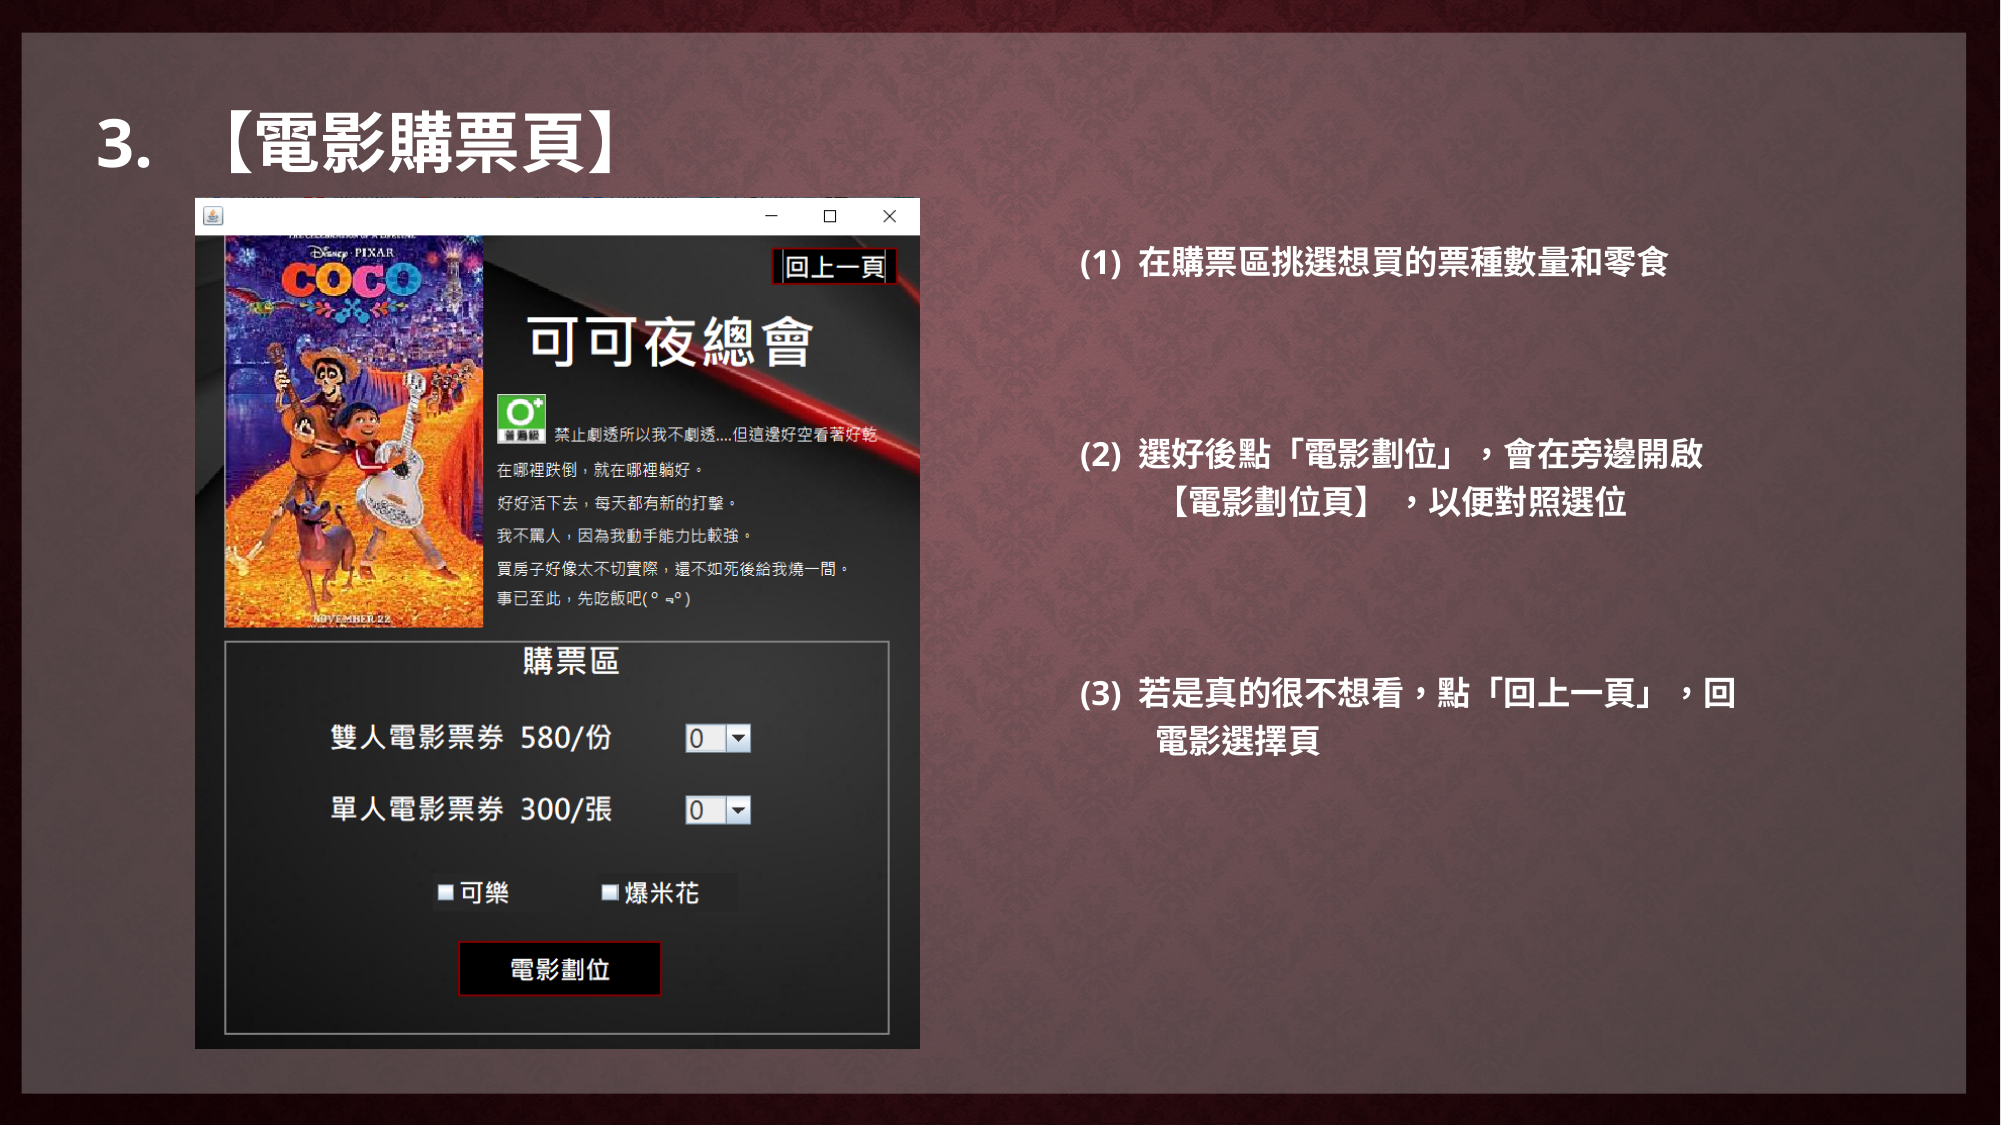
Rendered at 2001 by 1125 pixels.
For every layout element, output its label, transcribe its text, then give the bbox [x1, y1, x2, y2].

text_box 3. 【電影購票頁】 [81, 77, 817, 173]
picture [0, 0, 2001, 1125]
text_box (1) 在購票區挑選想買的票種數量和零食 (2) 選好後點「電影劃位」，會在旁邊開啟 【電影劃位頁】 ，以便對照選位 (3) 若是真的很不想看，點「回上一頁」，回 電影選擇頁 [1065, 226, 1870, 811]
text_box [21, 32, 1967, 1094]
